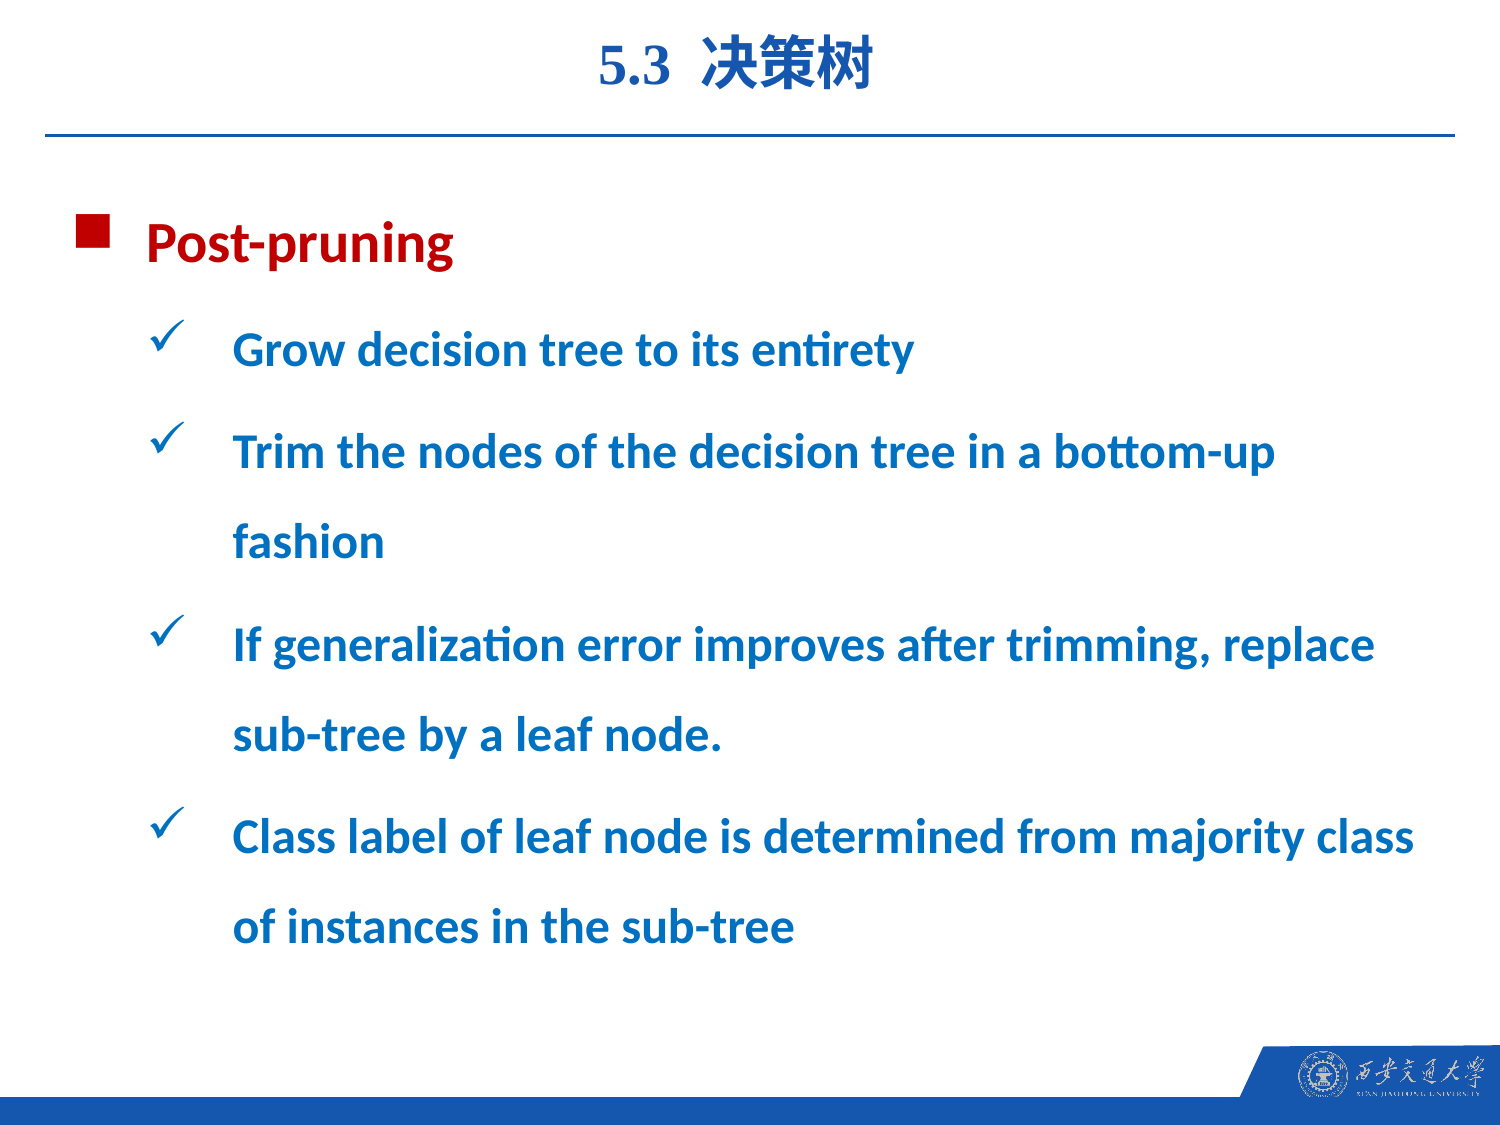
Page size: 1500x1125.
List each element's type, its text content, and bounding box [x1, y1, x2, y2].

text_box Post-pruning Grow decision tree to its entirety Trim the nodes of the decision tree in a bottom-up fashion If generalization error improves after trimming, replace sub-tree by a leaf node. Class label of leaf node is determined from majority class of instances in the sub-tree [56, 196, 1444, 1047]
text_box 5.3 决策树 [134, 19, 1340, 104]
